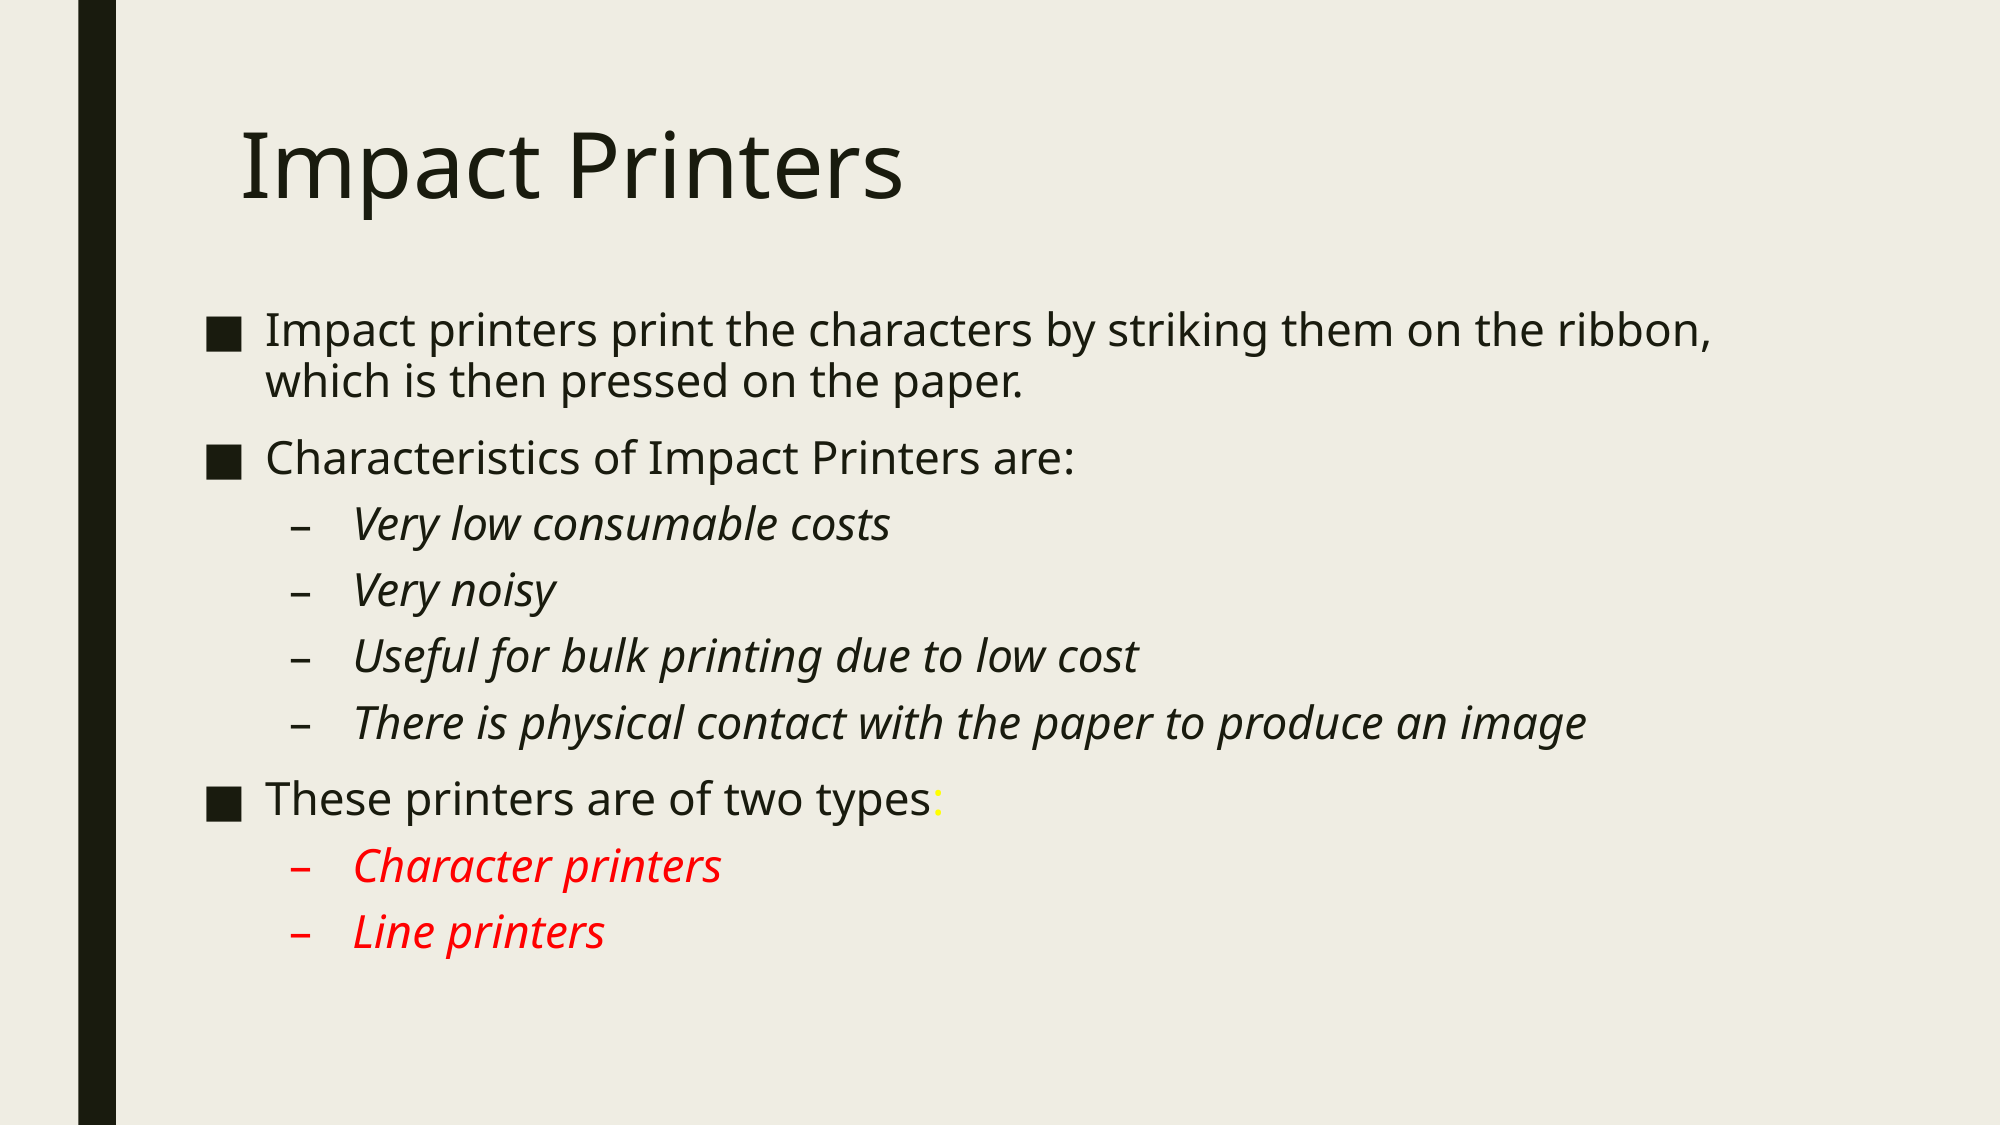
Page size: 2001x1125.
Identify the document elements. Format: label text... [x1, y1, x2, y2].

title Impact Printers [225, 112, 1800, 297]
list Impact printers print the characters by striking them on the ribbon, which is then pressed on the paper. Characteristics of Impact Printers are: Very low consumable costs Very noisy Useful for bulk printing due to low cost There is physical contact with the paper to produce an image These printers are of two types: Character printers Line printers [187, 297, 1813, 1125]
